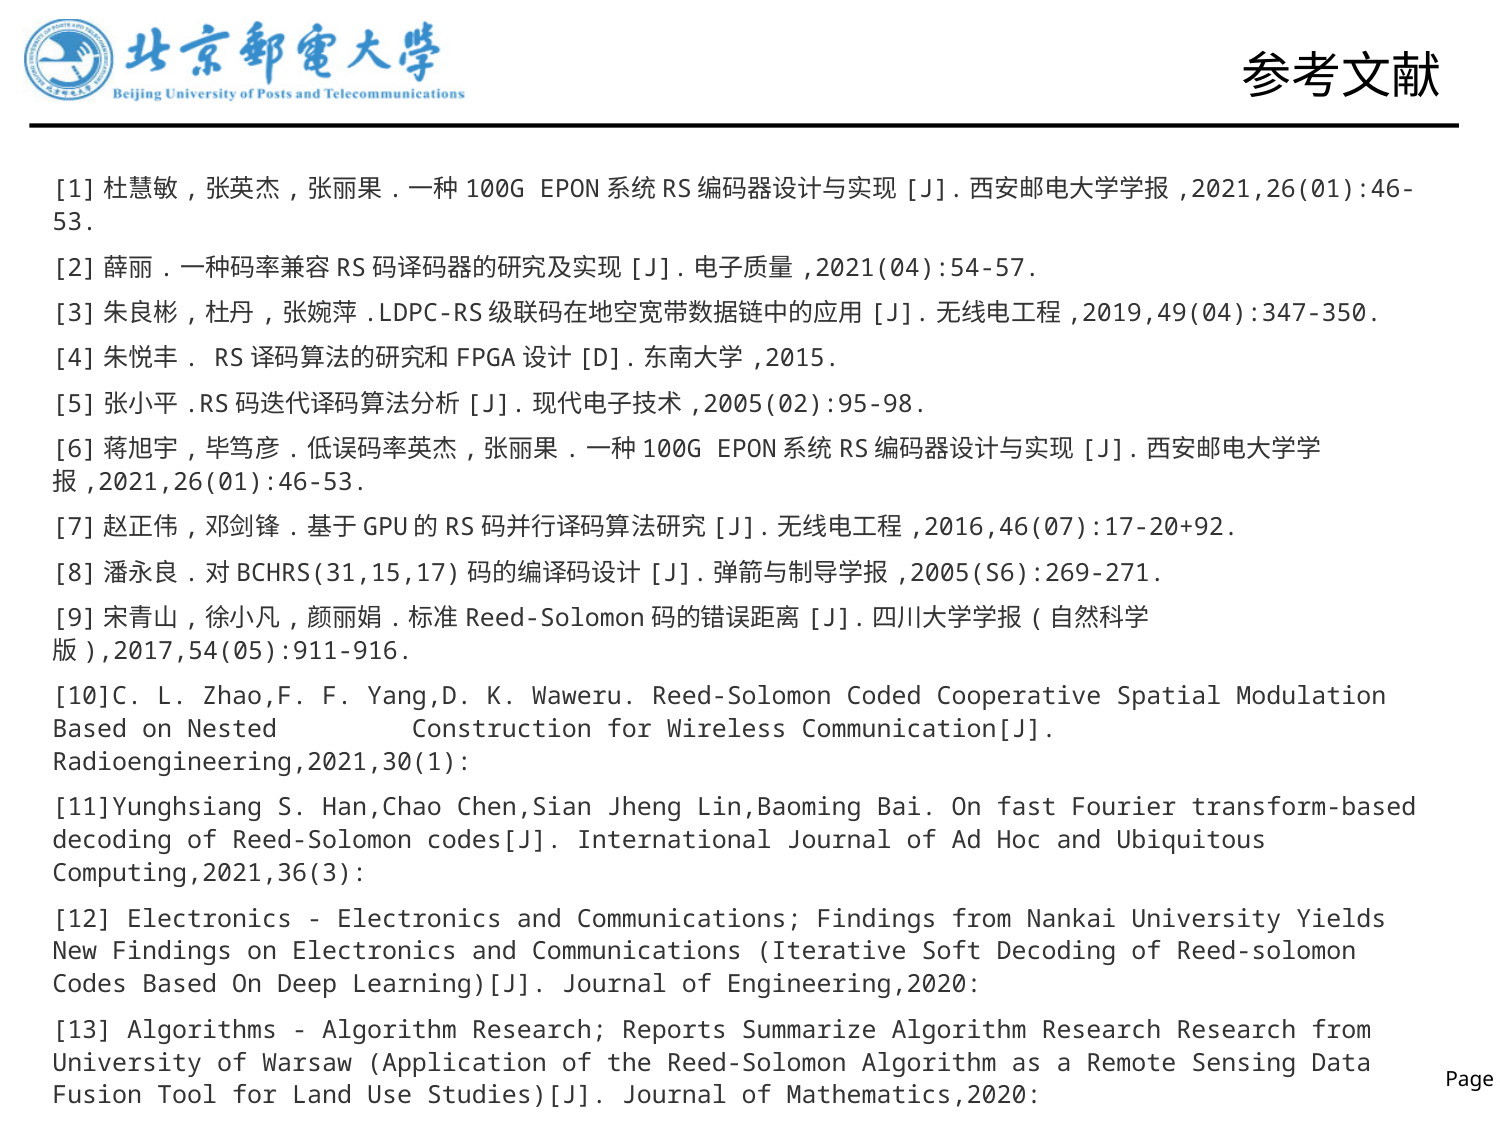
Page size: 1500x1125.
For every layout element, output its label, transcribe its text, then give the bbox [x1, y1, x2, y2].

picture [23, 19, 467, 102]
list [1]杜慧敏,张英杰,张丽果.一种100G EPON系统RS编码器设计与实现[J].西安邮电大学学报,2021,26(01):46-53. [2]薛丽.一种码率兼容RS码译码器的研究及实现[J].电子质量,2021(04):54-57. [3]朱良彬,杜丹,张婉萍.LDPC-RS级联码在地空宽带数据链中的应用[J].无线电工程,2019,49(04):347-350. [4]朱悦丰. RS译码算法的研究和FPGA设计[D].东南大学,2015. [5]张小平.RS码迭代译码算法分析[J].现代电子技术,2005(02):95-98. [6]蒋旭宇,毕笃彦.低误码率英杰,张丽果.一种100G EPON系统RS编码器设计与实现[J].西安邮电大学学报,2021,26(01):46-53. [7]赵正伟,邓剑锋.基于GPU的RS码并行译码算法研究[J].无线电工程,2016,46(07):17-20+92. [8]潘永良.对BCHRS(31,15,17)码的编译码设计[J].弹箭与制导学报,2005(S6):269-271. [9]宋青山,徐小凡,颜丽娟.标准Reed-Solomon码的错误距离[J].四川大学学报(自然科学版),2017,54(05):911-916. [10]C. L. Zhao,F. F. Yang,D. K. Waweru. Reed-Solomon Coded Cooperative Spatial Modulation Based on Nested Construction for Wireless Communication[J]. Radioengineering,2021,30(1): [11]Yunghsiang S. Han,Chao Chen,Sian Jheng Lin,Baoming Bai. On fast Fourier transform-based decoding of Reed-Solomon codes[J]. International Journal of Ad Hoc and Ubiquitous Computing,2021,36(3): [12] Electronics - Electronics and Communications; Findings from Nankai University Yields New Findings on Electronics and Communications (Iterative Soft Decoding of Reed-solomon Codes Based On Deep Learning)[J]. Journal of Engineering,2020: [13] Algorithms - Algorithm Research; Reports Summarize Algorithm Research Research from University of Warsaw (Application of the Reed-Solomon Algorithm as a Remote Sensing Data Fusion Tool for Land Use Studies)[J]. Journal of Mathematics,2020: [37, 162, 1439, 1010]
title 参考文献 [1078, 16, 1457, 130]
